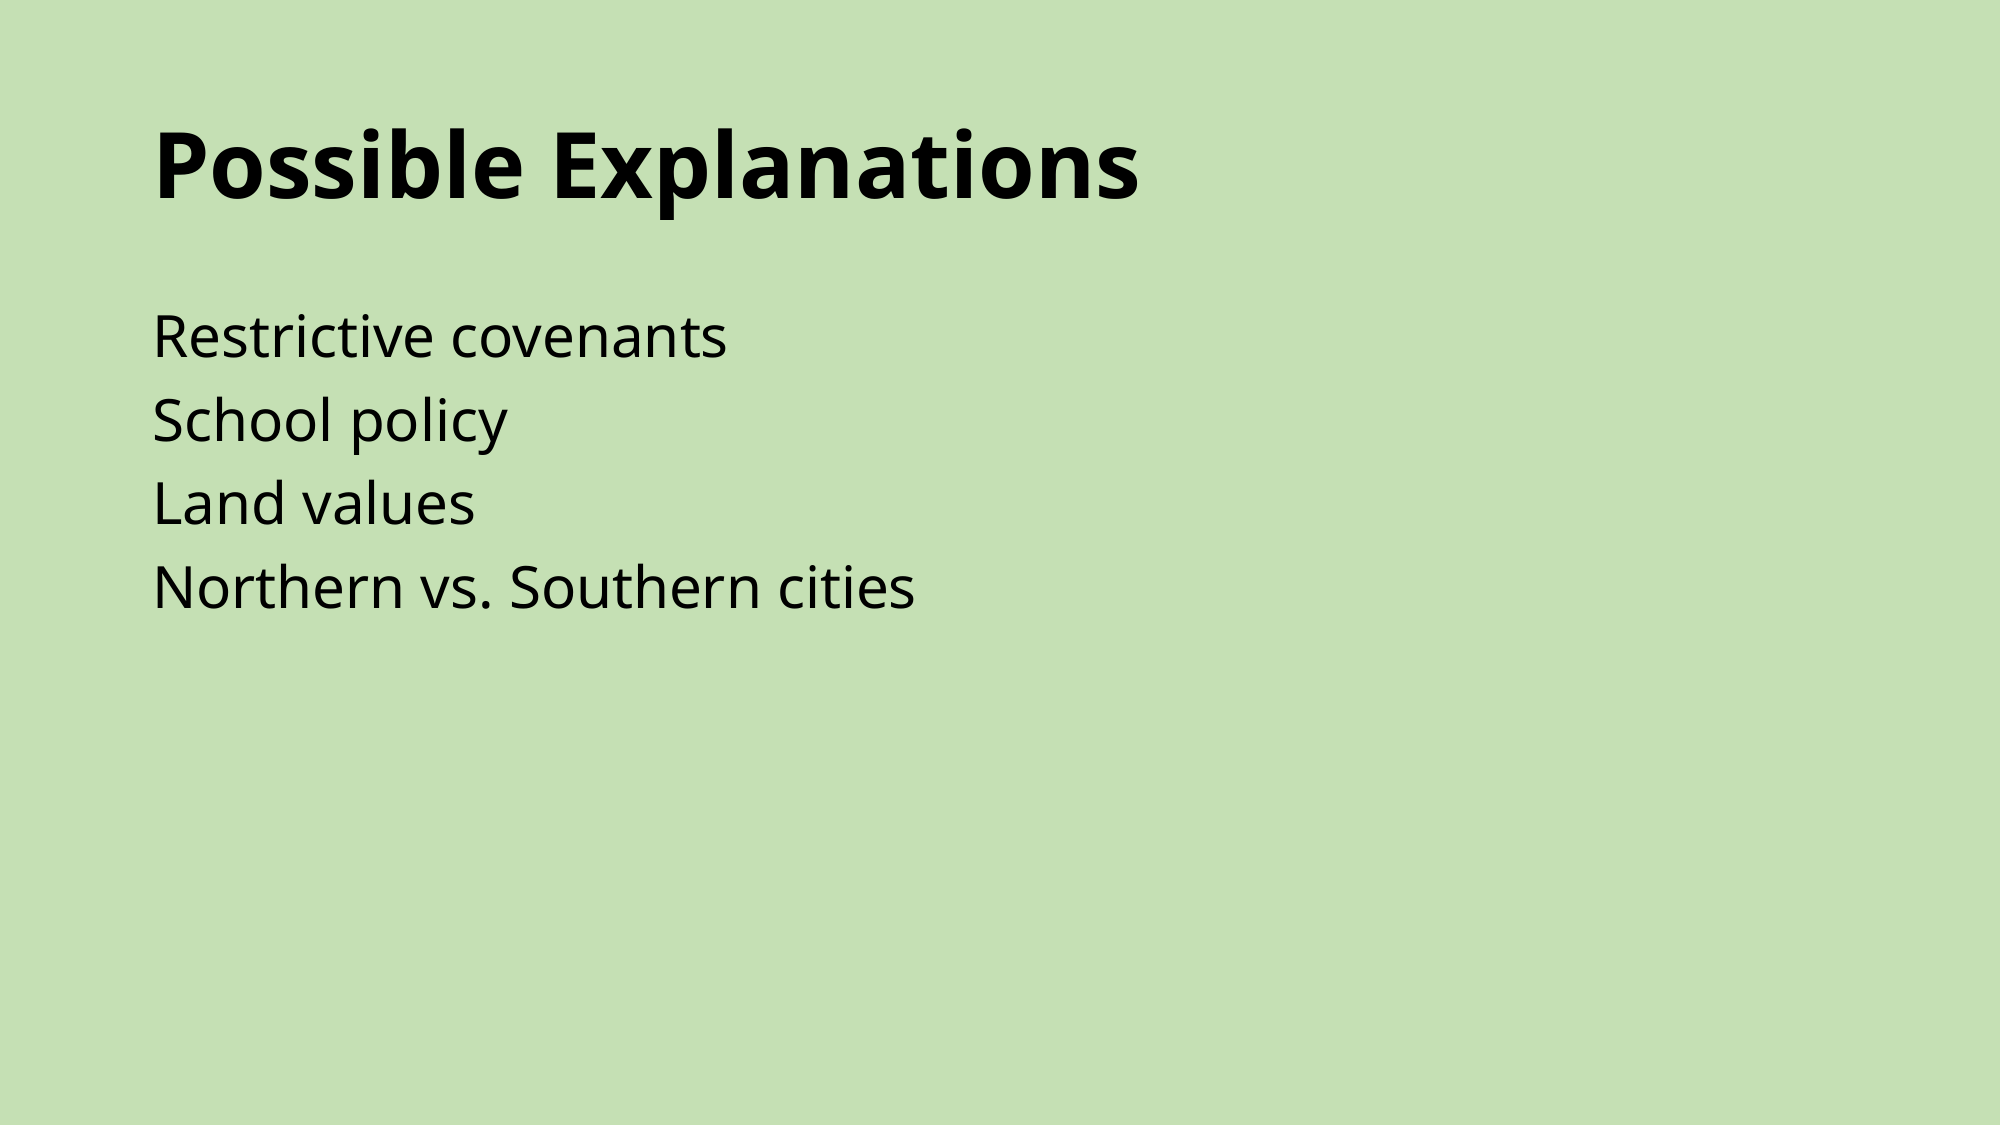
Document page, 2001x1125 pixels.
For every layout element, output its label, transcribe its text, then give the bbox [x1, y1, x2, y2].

list Restrictive covenants School policy Land values Northern vs. Southern cities [137, 299, 1863, 1014]
title Possible Explanations [137, 59, 1863, 278]
